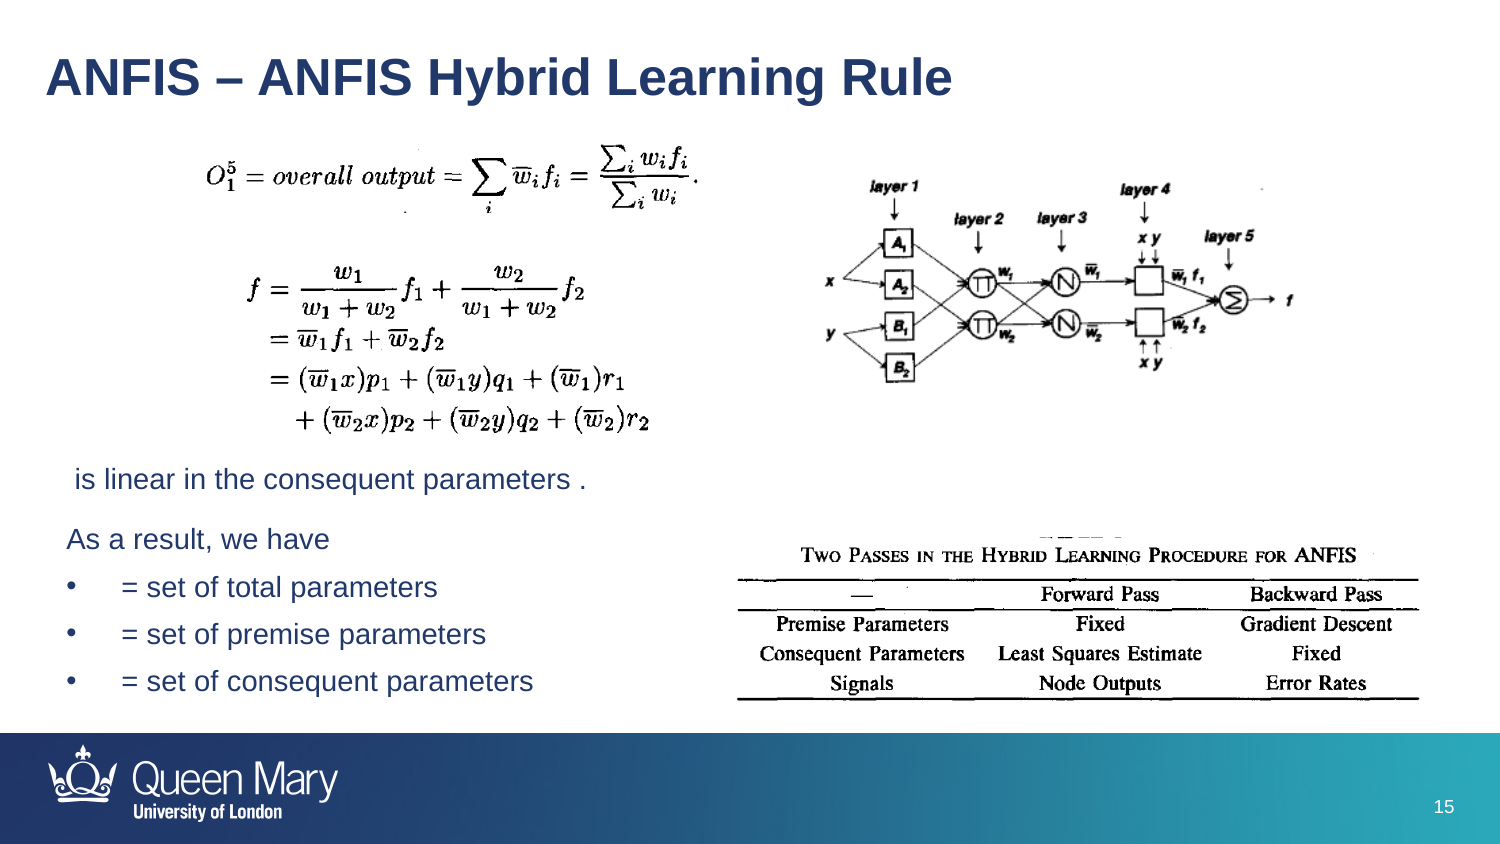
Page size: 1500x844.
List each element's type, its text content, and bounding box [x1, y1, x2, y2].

picture [242, 255, 663, 445]
picture [201, 137, 703, 214]
picture [796, 165, 1324, 391]
picture [727, 537, 1431, 708]
picture [0, 733, 1500, 844]
title ANFIS – ANFIS Hybrid Learning Rule [30, 43, 1454, 214]
